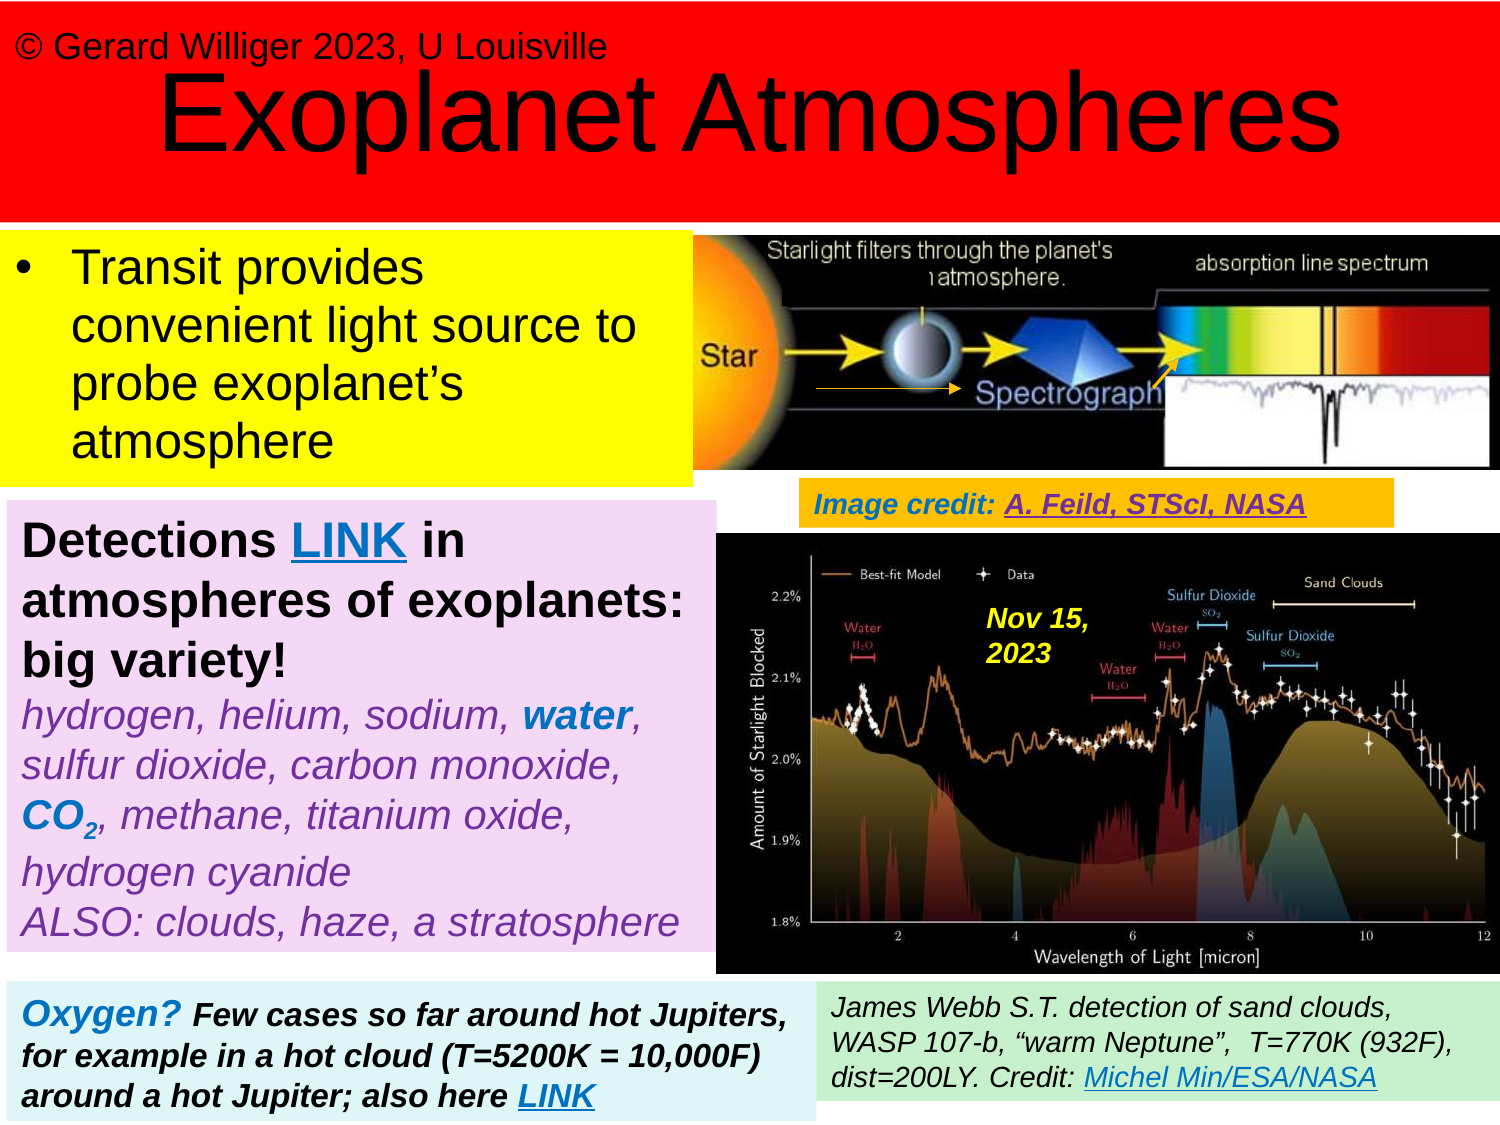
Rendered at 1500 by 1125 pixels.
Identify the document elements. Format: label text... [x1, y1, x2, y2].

picture [693, 235, 1500, 470]
text_box Image credit: A. Feild, STScI, NASA [799, 478, 1395, 528]
title Exoplanet Atmospheres [0, 1, 1500, 223]
text_box © Gerard Williger 2023, U Louisville [0, 14, 625, 75]
text_box Detections LINK in atmospheres of exoplanets: big variety! hydrogen, helium, sodium, water, sulfur dioxide, carbon monoxide, CO2, methane, titanium oxide, hydrogen cyanide ALSO: clouds, haze, a stratosphere [6, 500, 717, 952]
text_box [1153, 358, 1180, 388]
text_box James Webb S.T. detection of sand clouds, WASP 107-b, “warm Neptune”, T=770K (932F), dist=200LY. Credit: Michel Min/ESA/NASA [816, 981, 1500, 1101]
picture [716, 533, 1500, 974]
list Transit provides convenient light source to probe exoplanet’s atmosphere [0, 230, 694, 487]
text_box Oxygen? Few cases so far around hot Jupiters, for example in a hot cloud (T=5200K = 10,000F) around a hot Jupiter; also here LINK [6, 981, 817, 1121]
